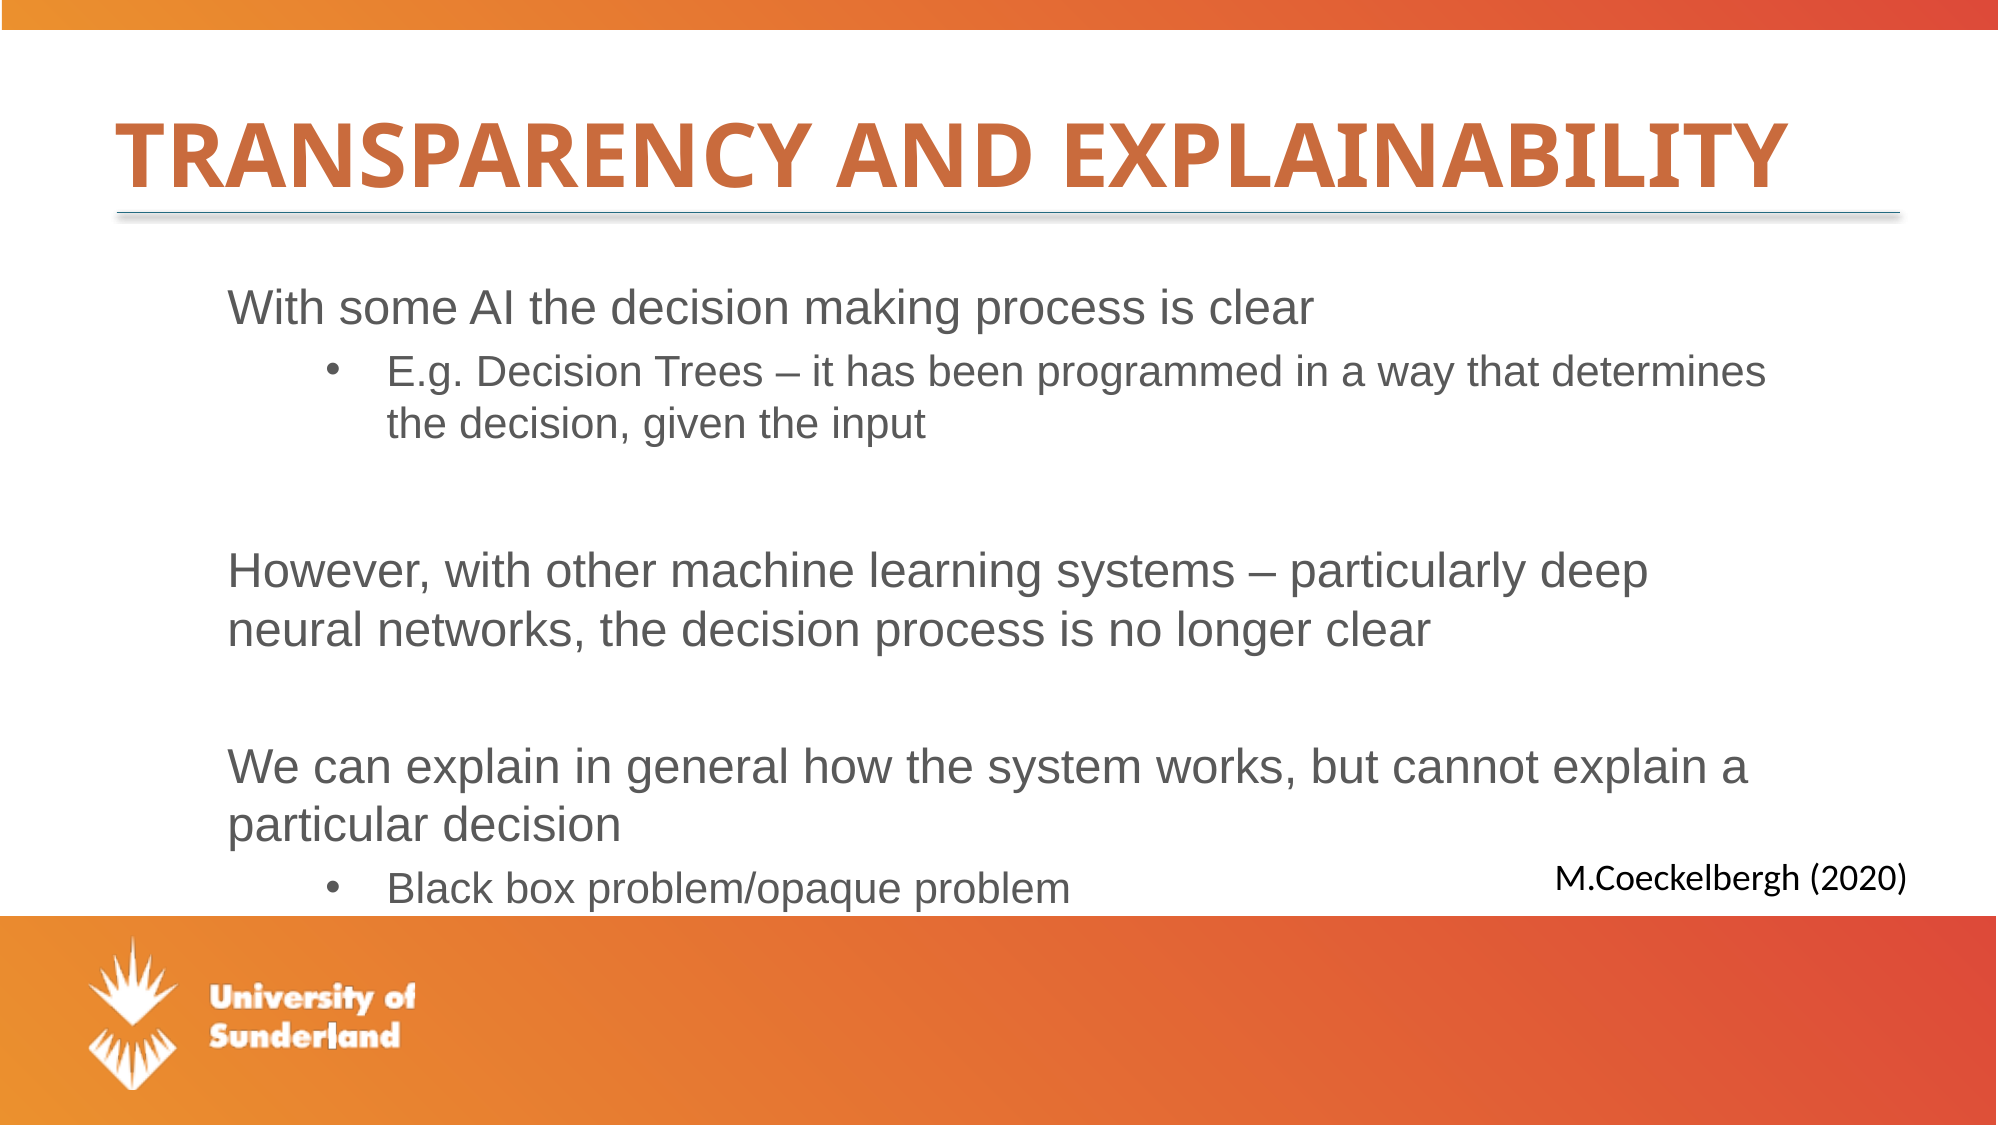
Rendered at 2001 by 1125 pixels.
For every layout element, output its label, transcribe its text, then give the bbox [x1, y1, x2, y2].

title Transparency and Explainability [98, 128, 1901, 214]
list With some AI the decision making process is clear E.g. Decision Trees – it has been programmed in a way that determines the decision, given the input However, with other machine learning systems – particularly deep neural networks, the decision process is no longer clear We can explain in general how the system works, but cannot explain a particular decision Black box problem/opaque problem [212, 267, 1788, 924]
text_box M.Coeckelbergh (2020) [1539, 845, 2000, 906]
